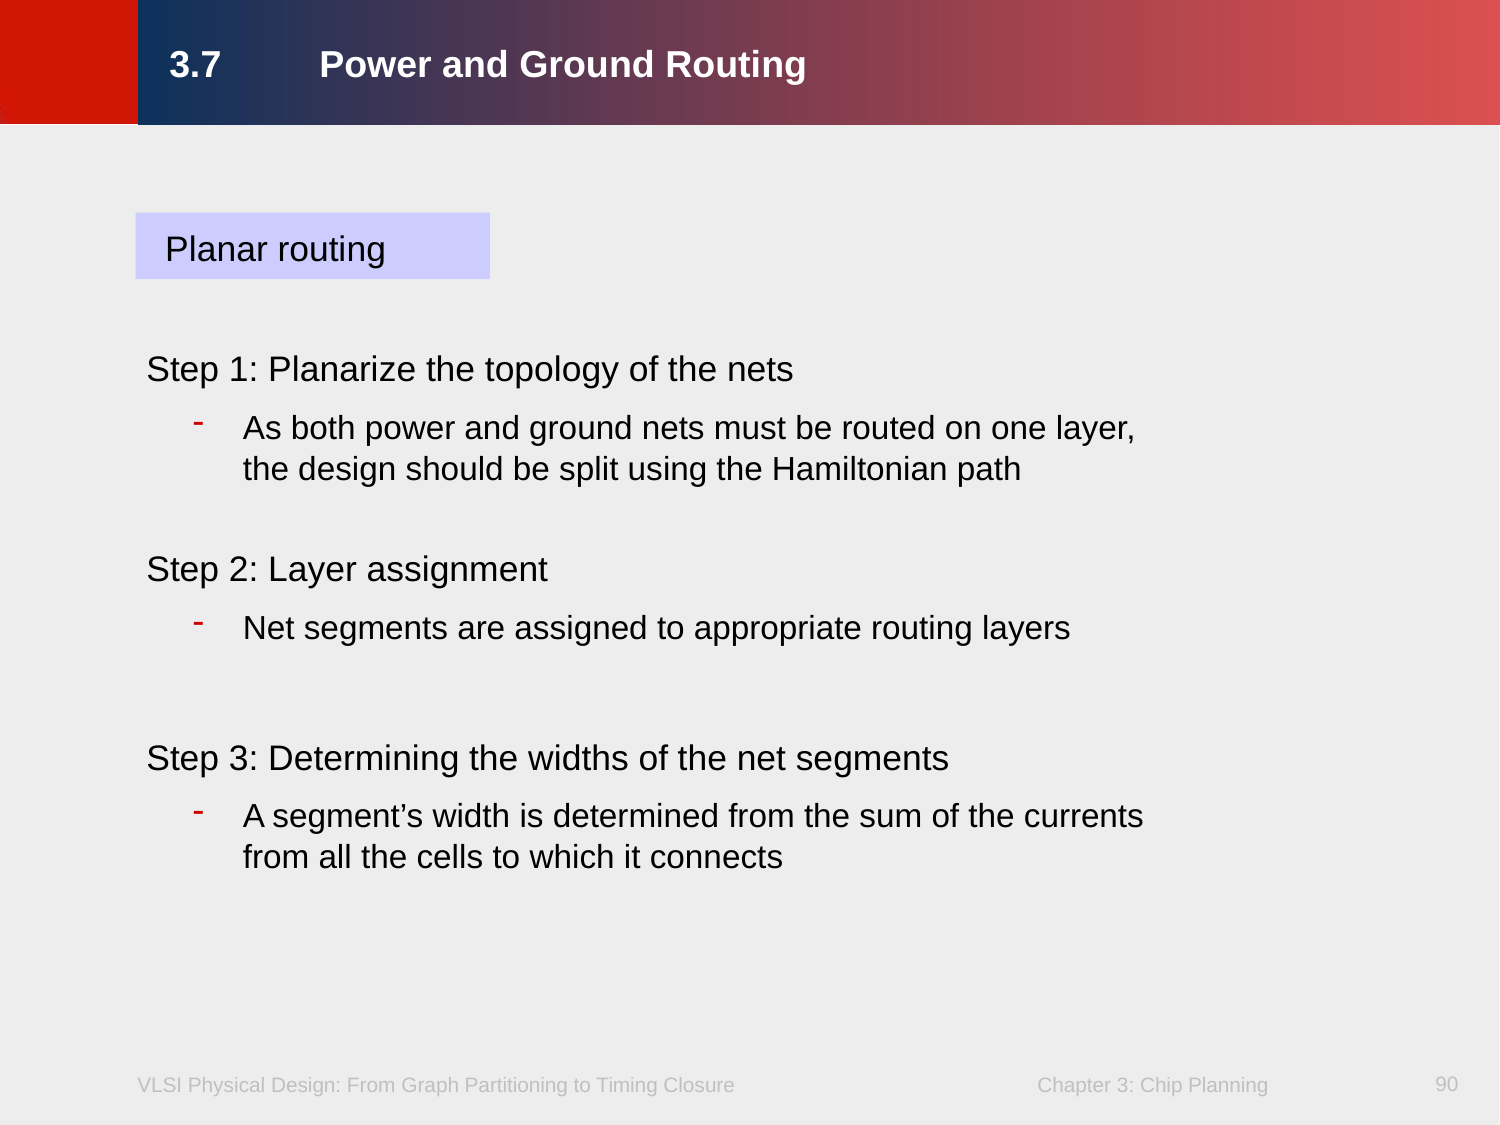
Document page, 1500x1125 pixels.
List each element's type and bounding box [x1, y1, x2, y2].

list [114, 338, 1459, 988]
text_box [135, 212, 490, 280]
slide_number [1297, 1061, 1475, 1109]
title [138, 0, 1500, 125]
picture [0, 0, 138, 124]
